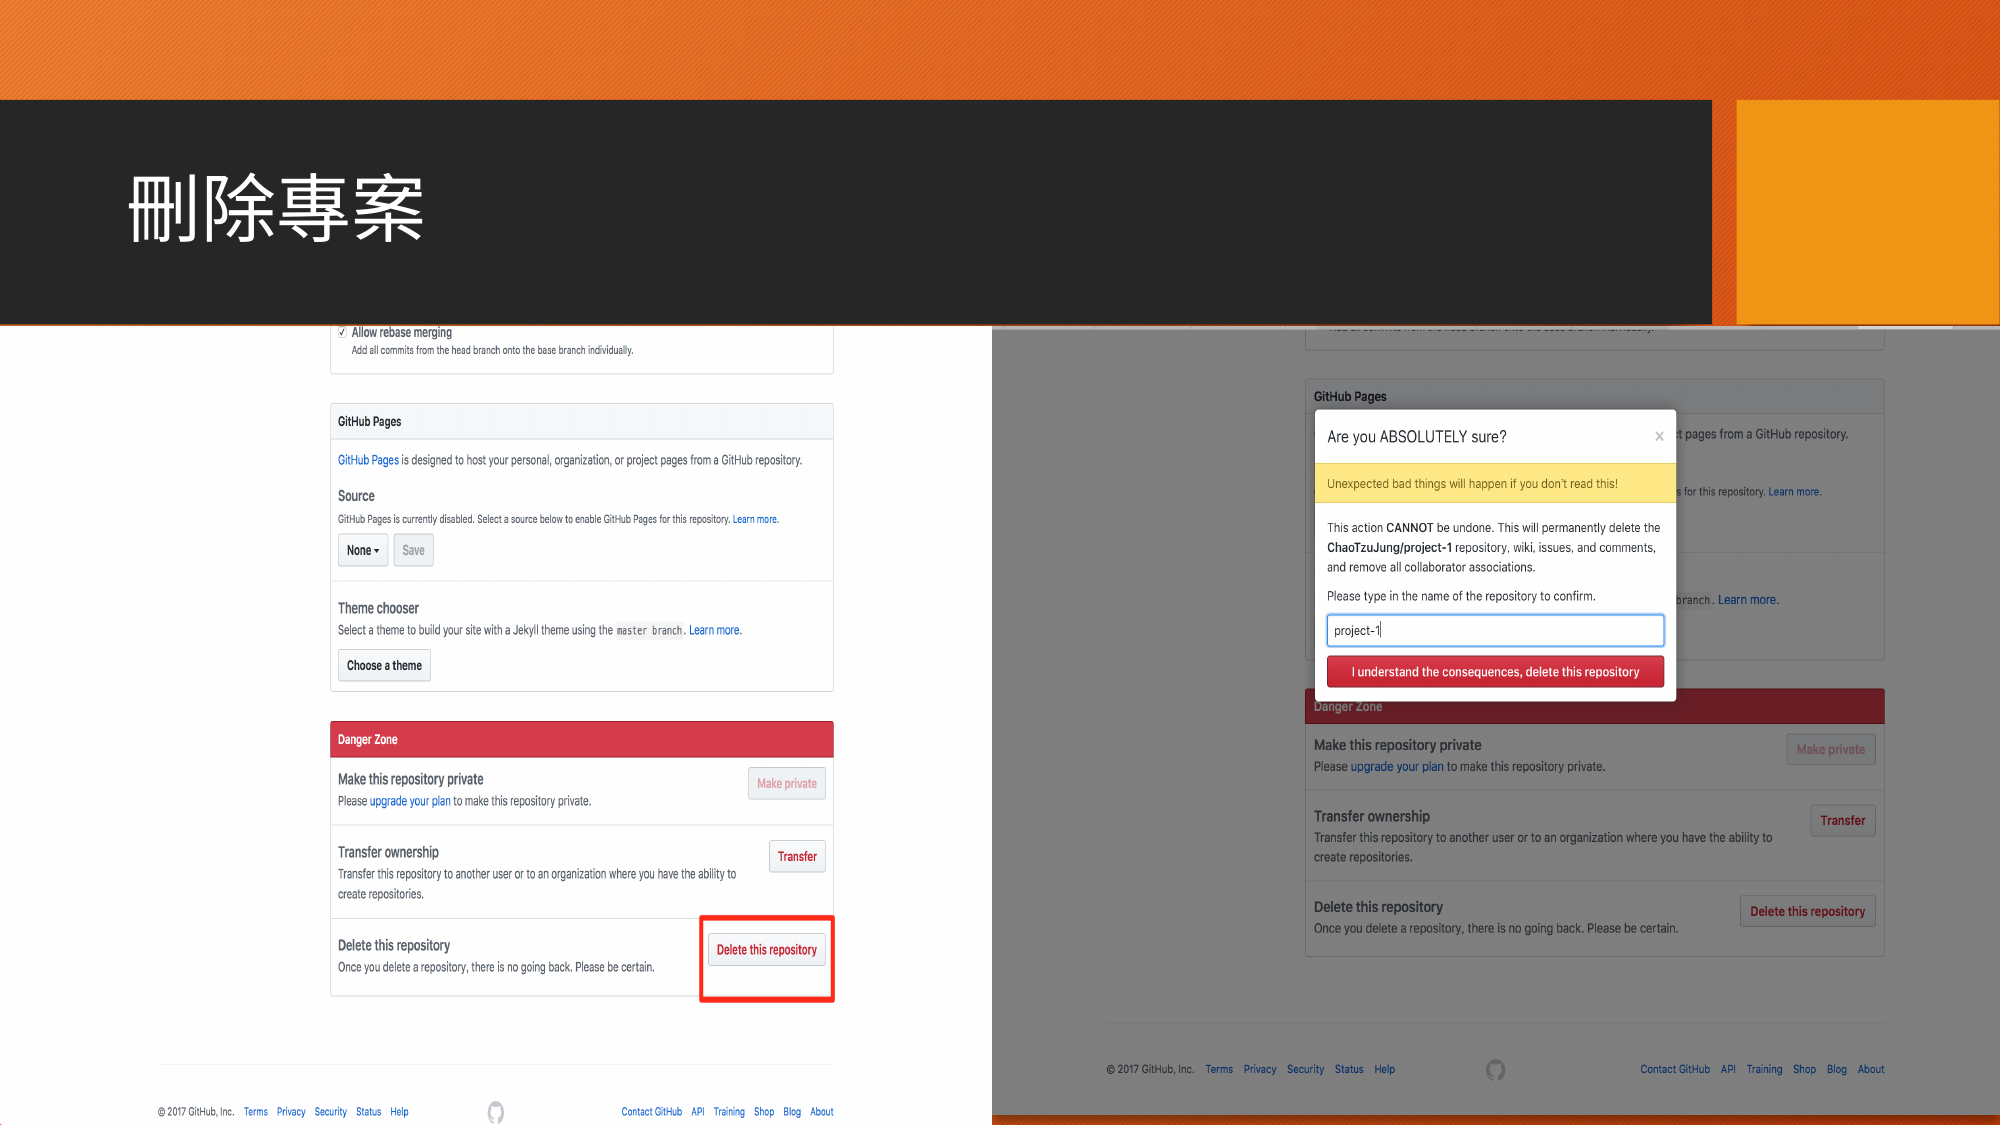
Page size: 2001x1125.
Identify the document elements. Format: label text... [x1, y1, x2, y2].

picture [0, 325, 2000, 1125]
title 刪除專案 [111, 123, 1689, 301]
